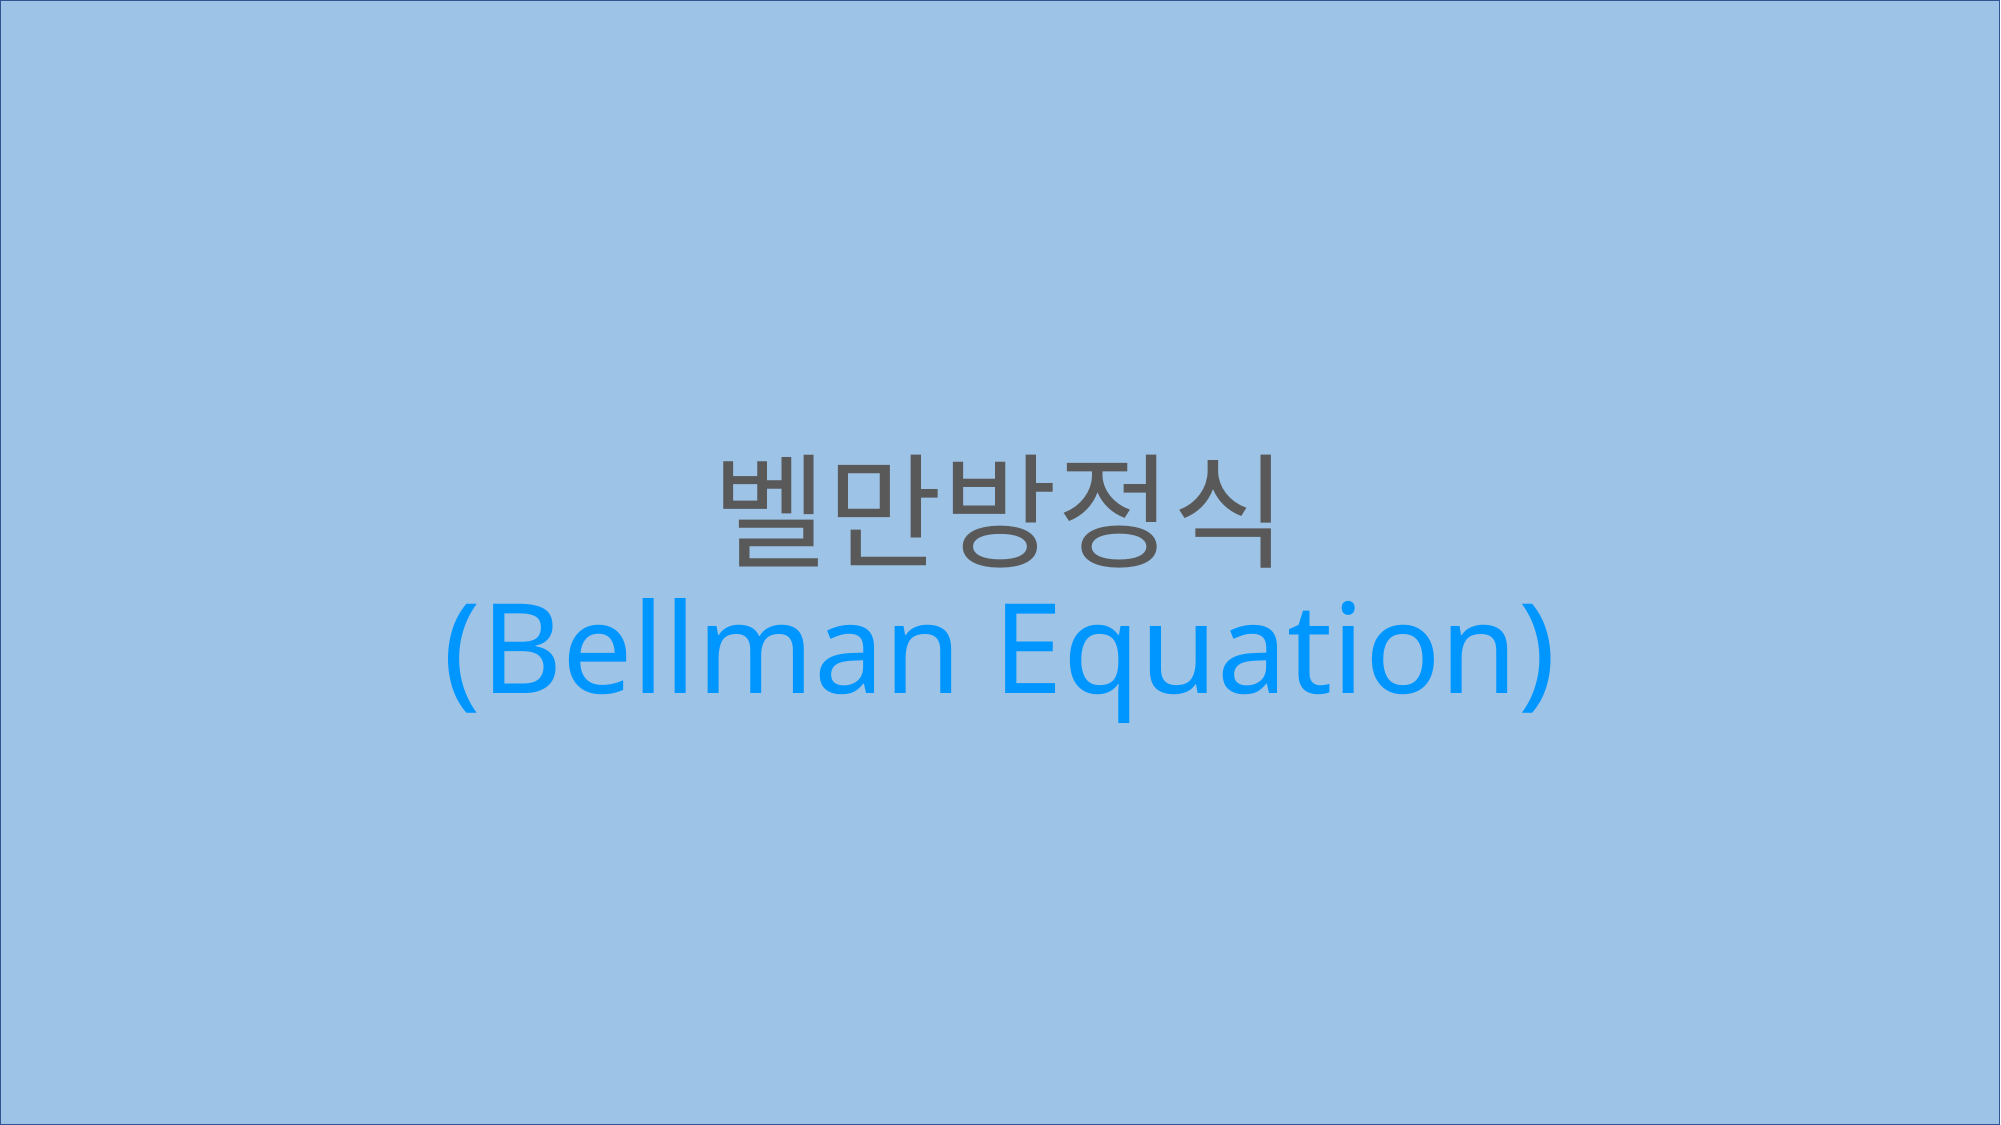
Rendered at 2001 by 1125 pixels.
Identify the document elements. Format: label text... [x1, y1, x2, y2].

title 벨만방정식 (Bellman Equation) [137, 260, 1863, 729]
text_box [0, 0, 2000, 1125]
